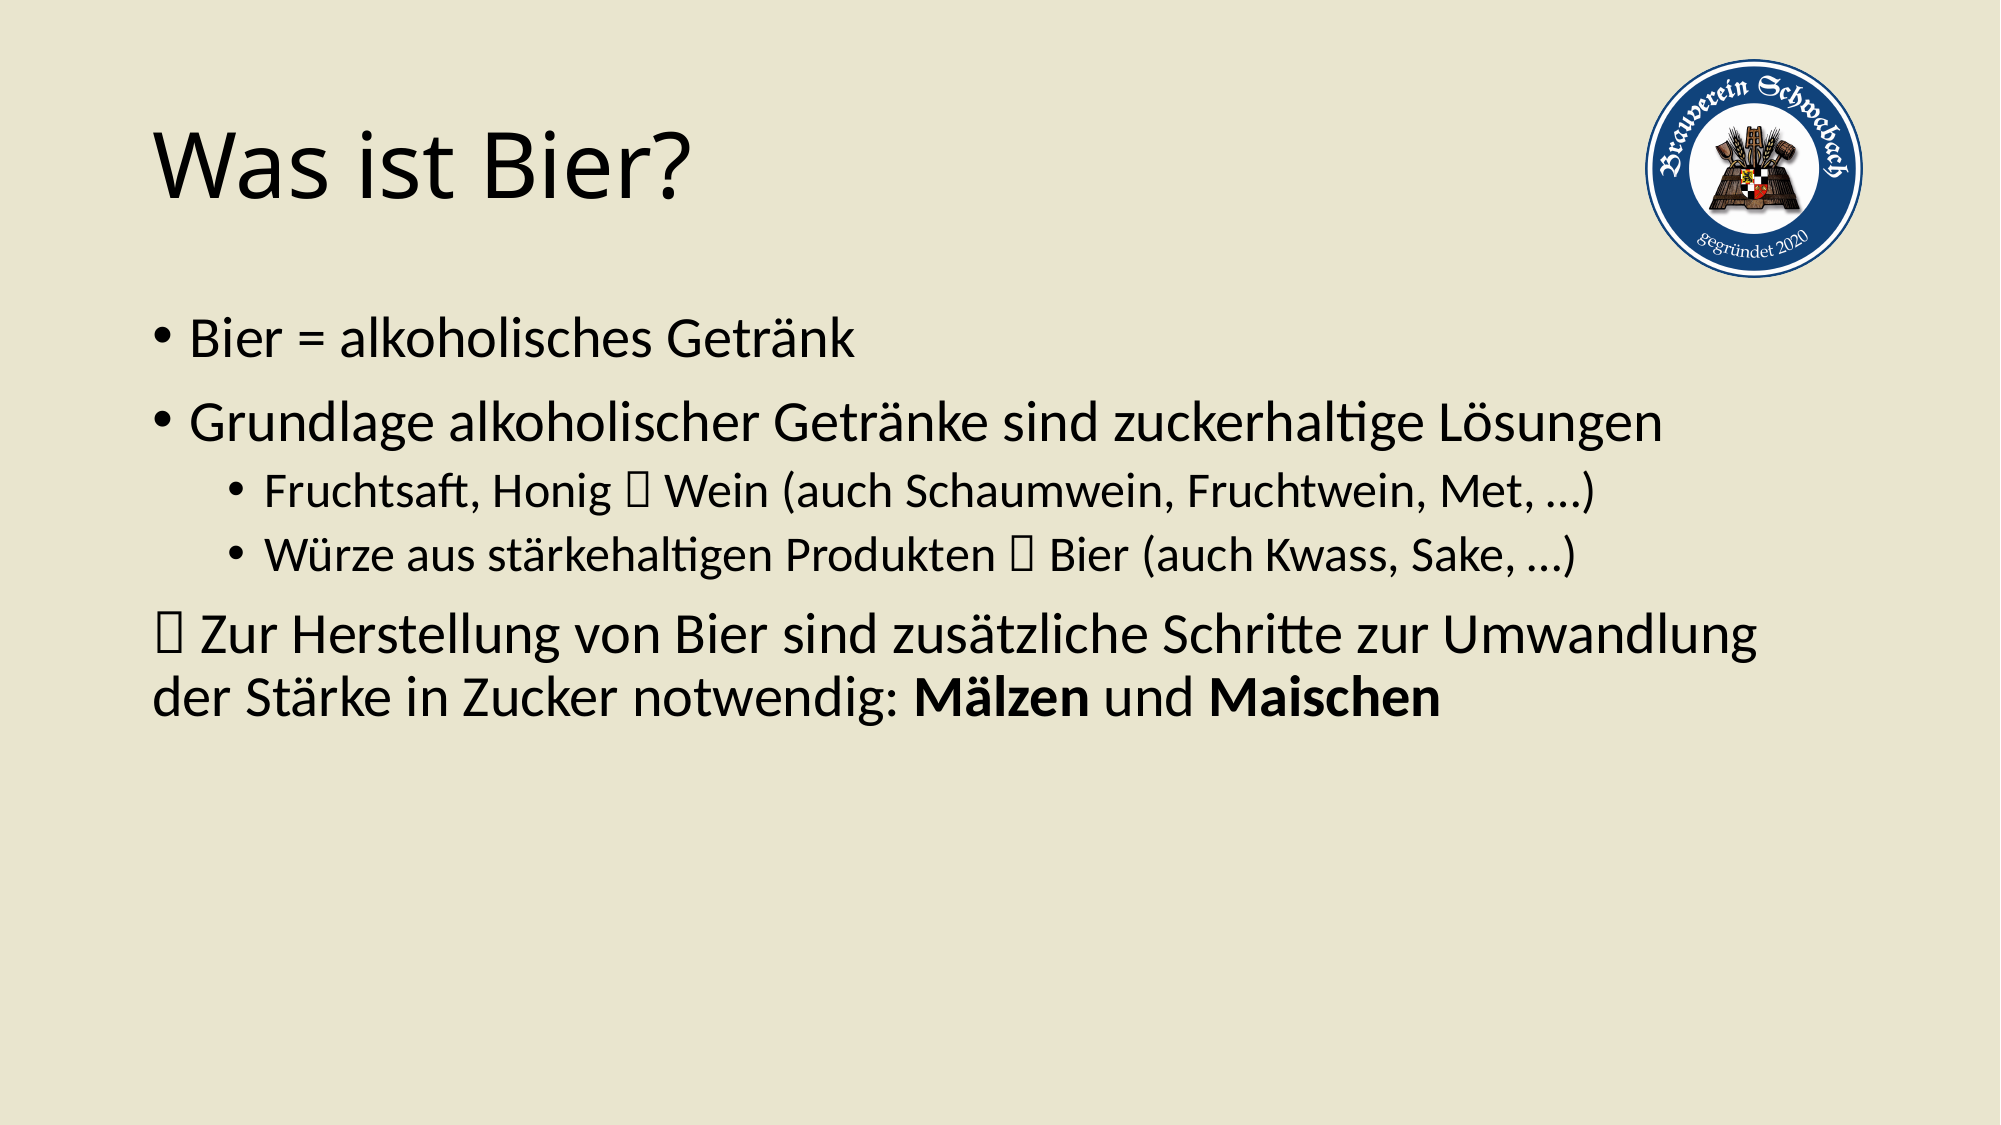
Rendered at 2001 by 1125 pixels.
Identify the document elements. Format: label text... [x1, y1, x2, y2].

list Bier = alkoholisches Getränk Grundlage alkoholischer Getränke sind zuckerhaltige Lösungen Fruchtsaft, Honig  Wein (auch Schaumwein, Fruchtwein, Met, …) Würze aus stärkehaltigen Produkten  Bier (auch Kwass, Sake, …)  Zur Herstellung von Bier sind zusätzliche Schritte zur Umwandlung der Stärke in Zucker notwendig: Mälzen und Maischen [137, 299, 1863, 1014]
title Was ist Bier? [137, 59, 1863, 278]
